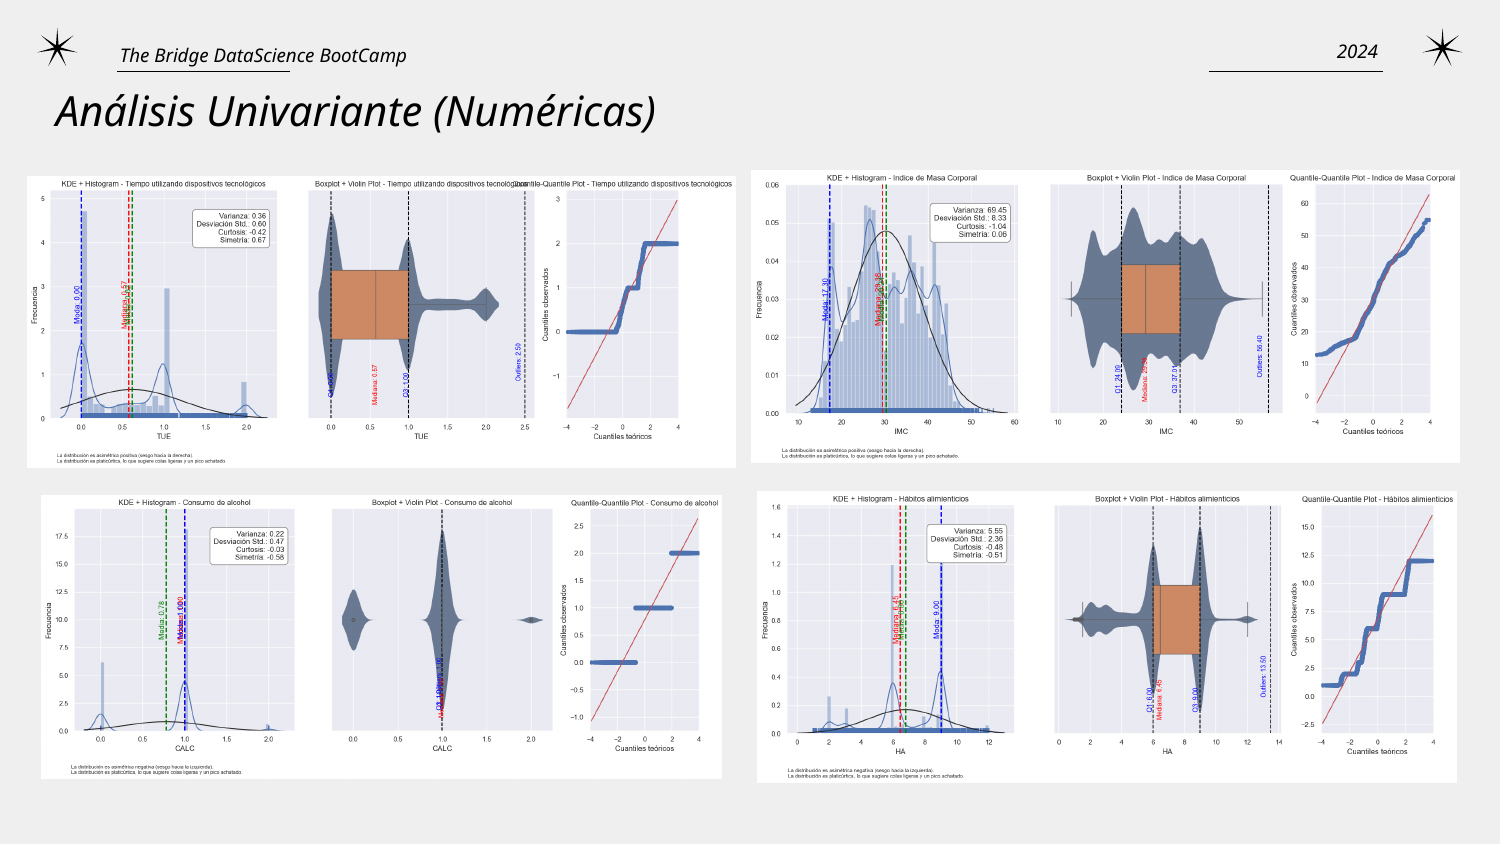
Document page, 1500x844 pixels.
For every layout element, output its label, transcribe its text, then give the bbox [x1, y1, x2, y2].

picture [756, 491, 1457, 783]
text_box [104, 31, 1394, 74]
picture [40, 495, 722, 779]
picture [26, 176, 736, 468]
text_box Análisis Univariante (Numéricas) [32, 90, 1383, 129]
picture [751, 170, 1461, 463]
